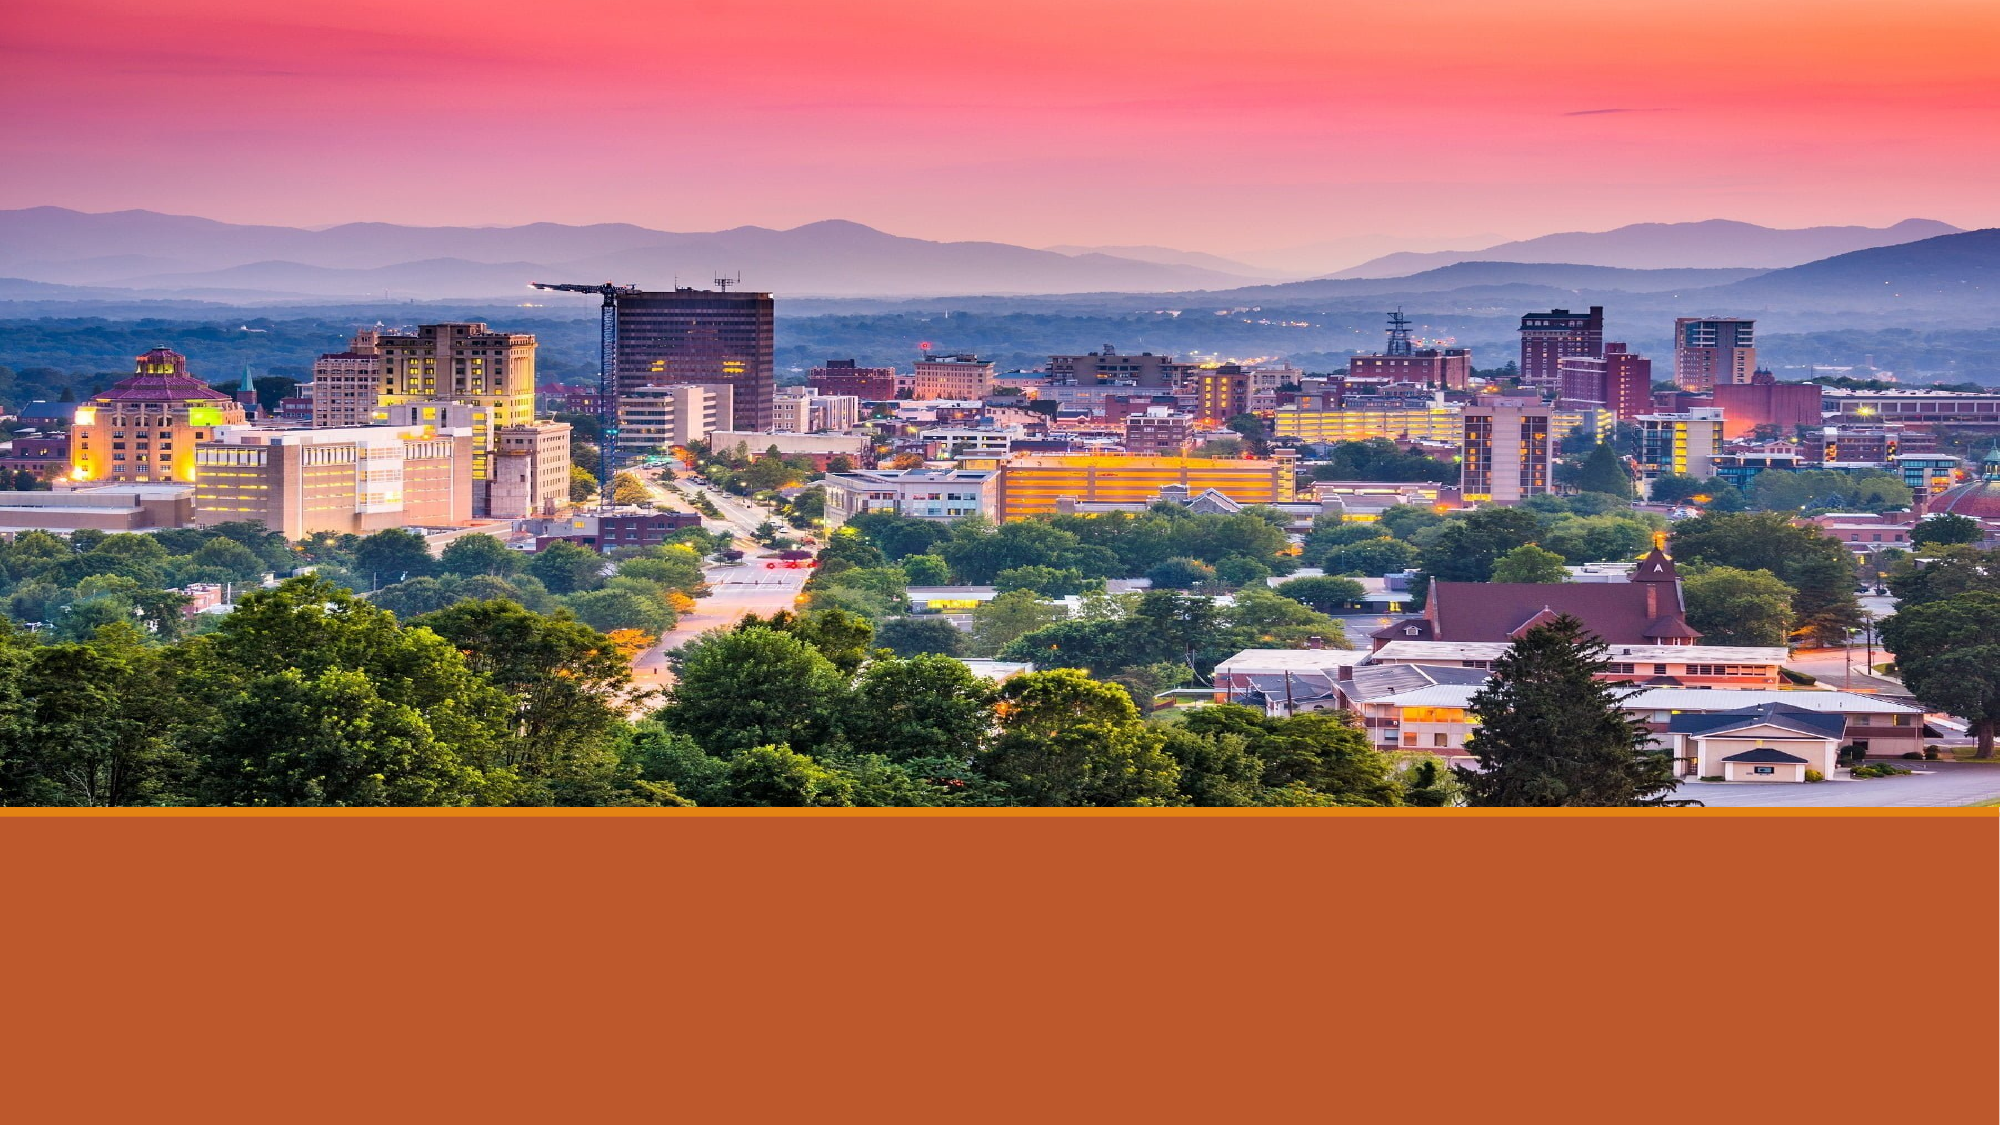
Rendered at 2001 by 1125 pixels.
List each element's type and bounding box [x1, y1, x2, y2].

picture [0, 0, 2000, 807]
